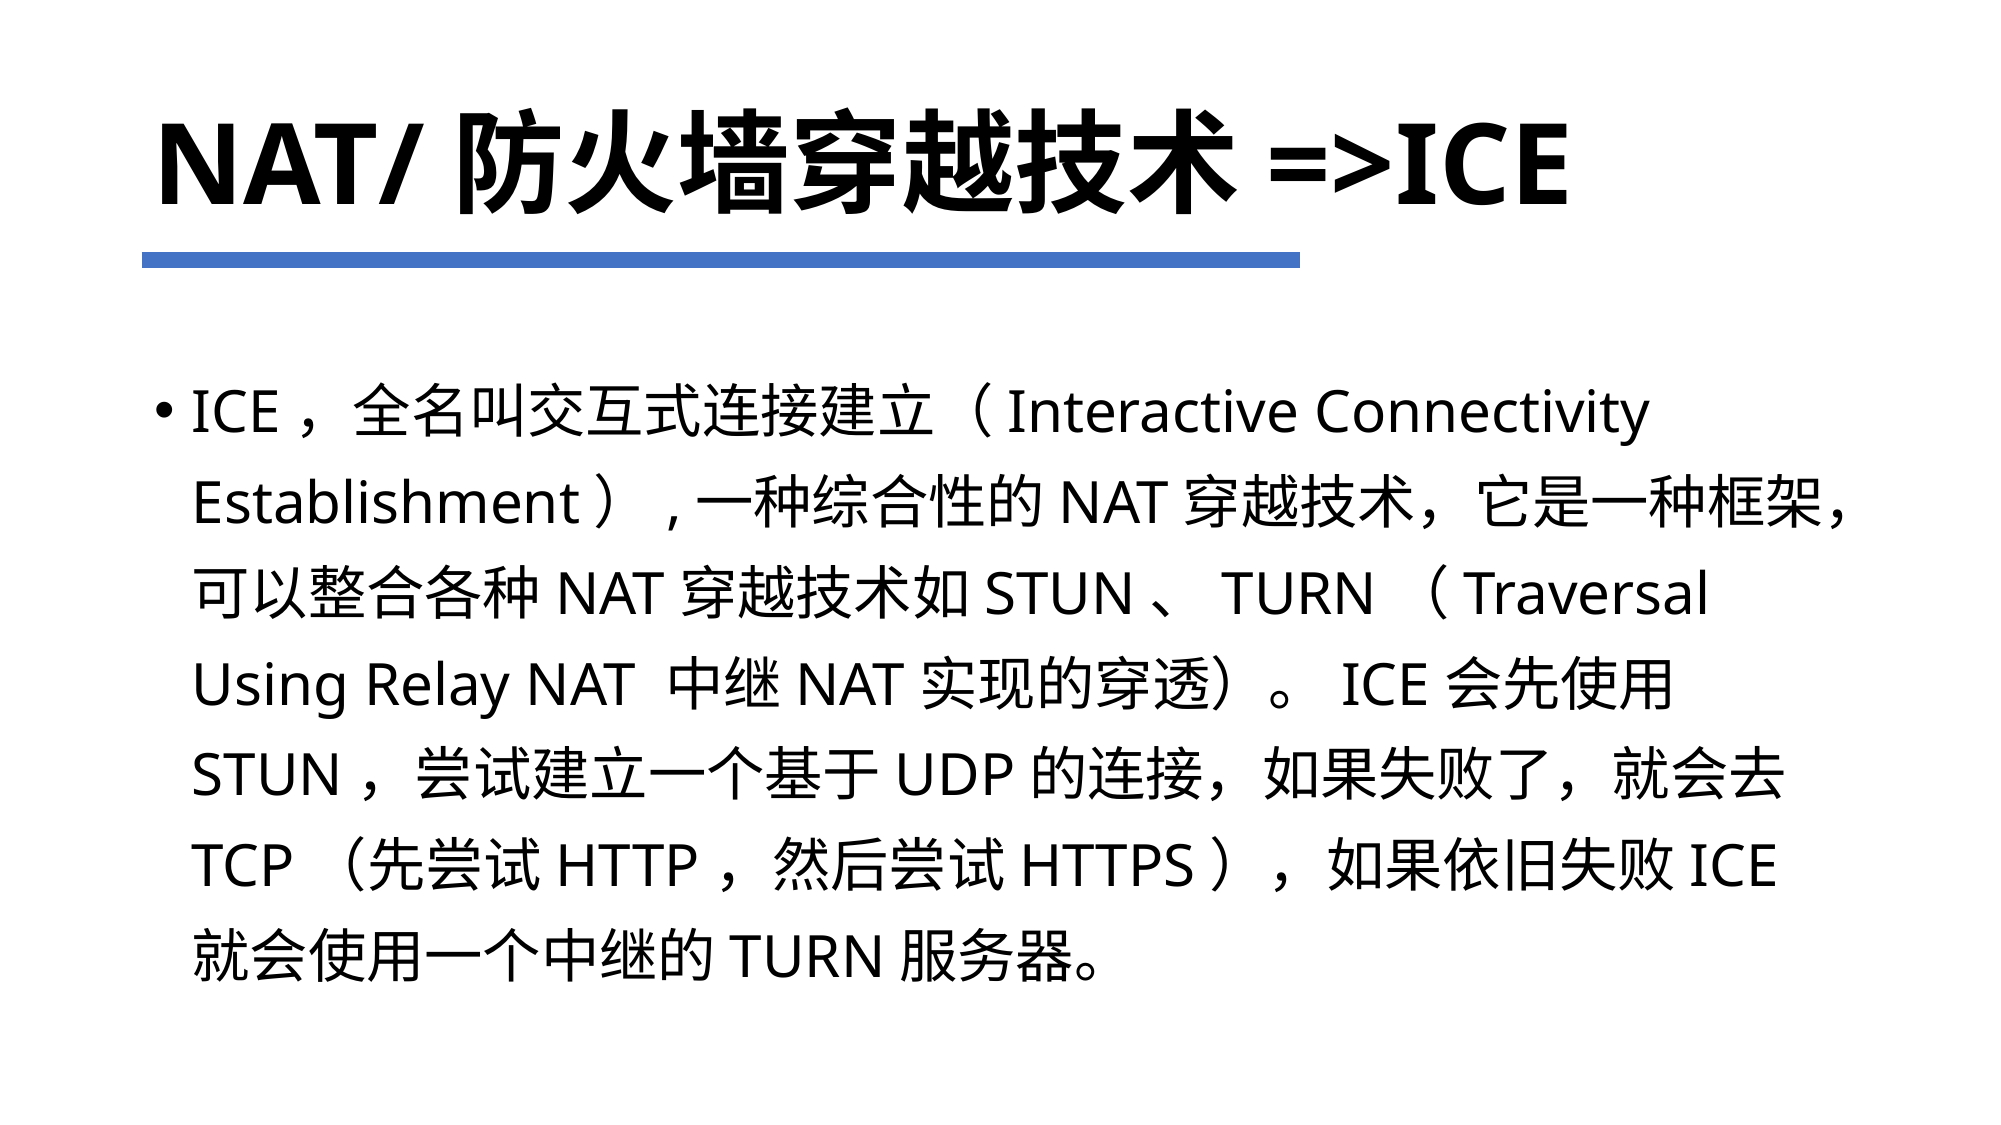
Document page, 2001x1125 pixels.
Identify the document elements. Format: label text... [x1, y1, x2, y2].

title NAT/防火墙穿越技术=>ICE [137, 59, 1863, 278]
list ICE，全名叫交互式连接建立（Interactive Connectivity Establishment）,一种综合性的NAT穿越技术，它是一种框架，可以整合各种NAT穿越技术如STUN、TURN（Traversal Using Relay NAT 中继NAT实现的穿透）。ICE会先使用STUN，尝试建立一个基于UDP的连接，如果失败了，就会去TCP（先尝试HTTP，然后尝试HTTPS），如果依旧失败ICE就会使用一个中继的TURN服务器。 [139, 346, 1865, 1060]
